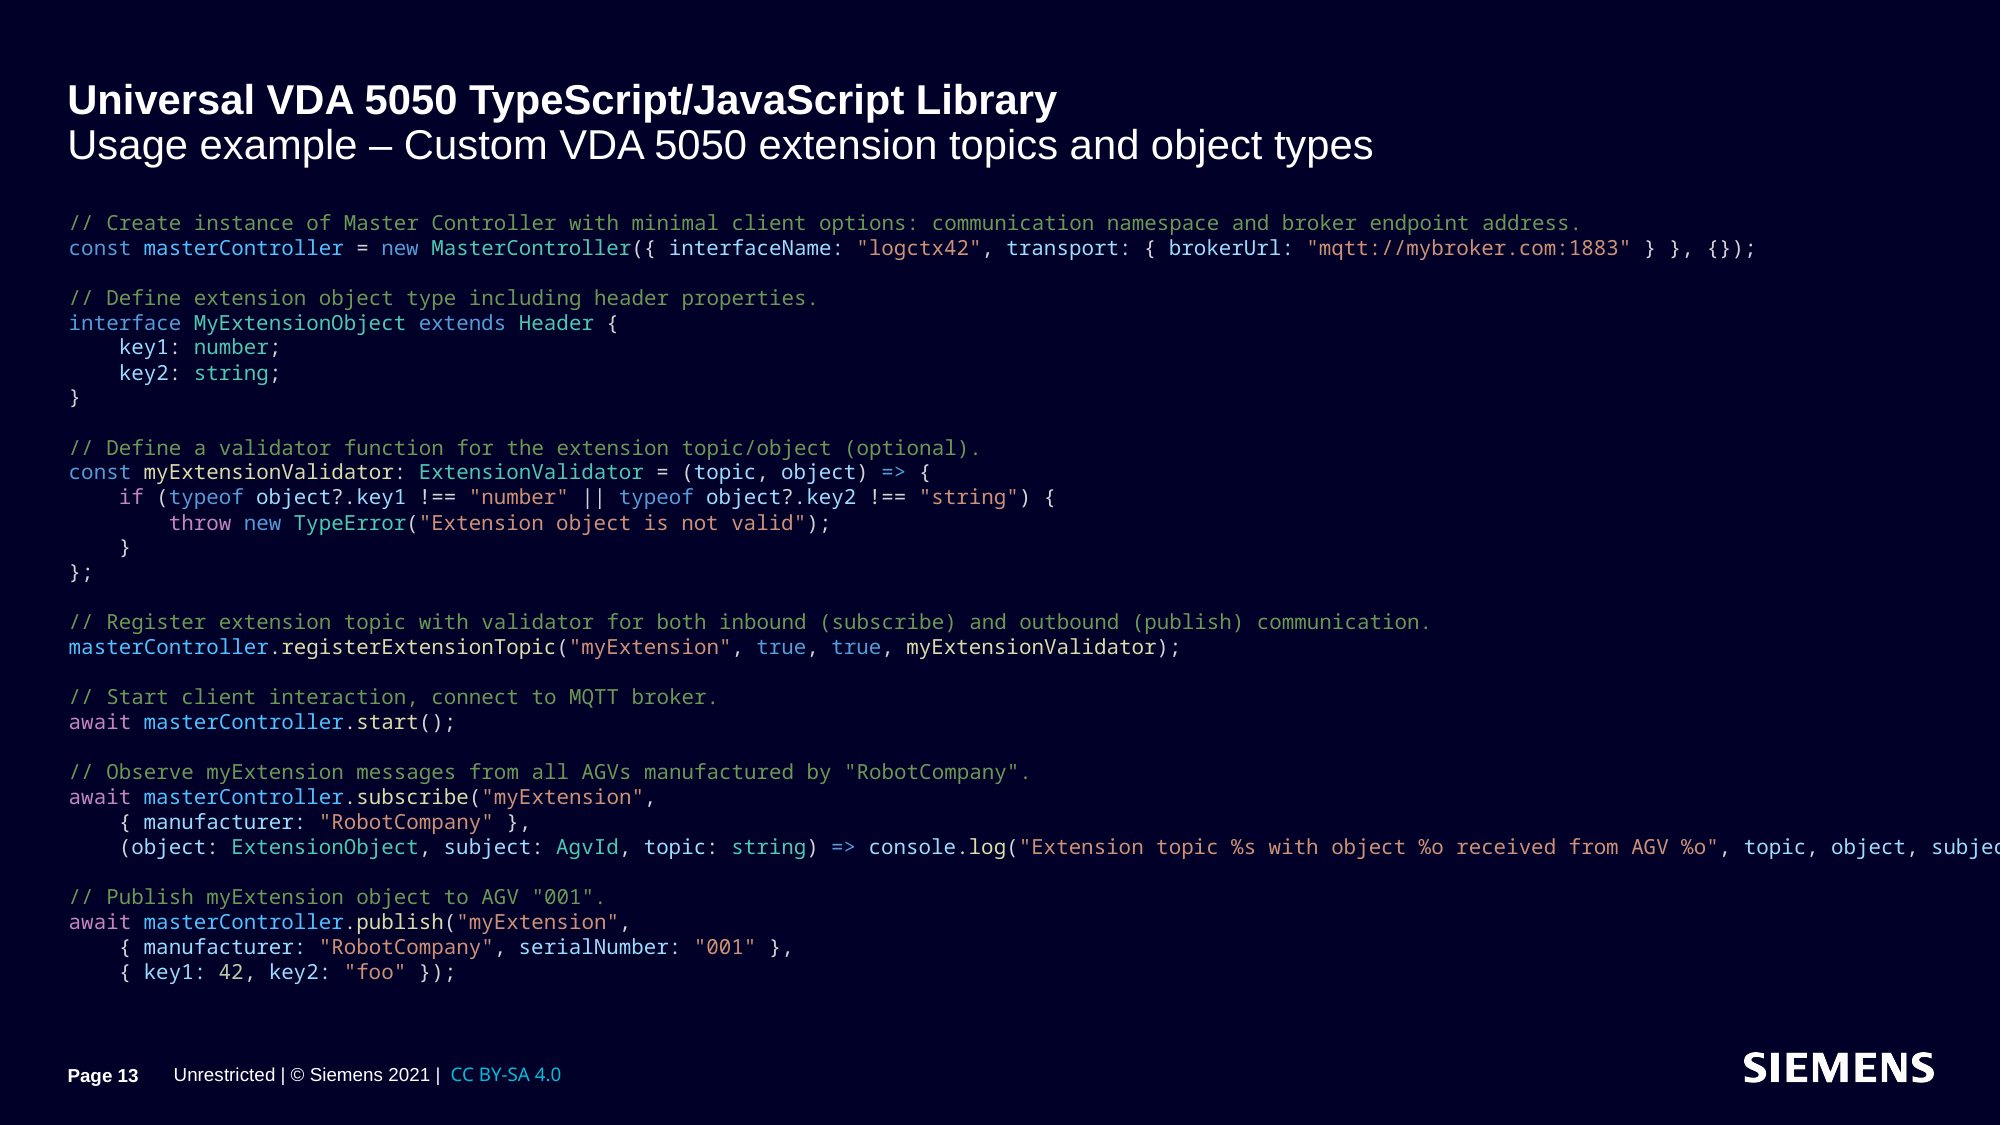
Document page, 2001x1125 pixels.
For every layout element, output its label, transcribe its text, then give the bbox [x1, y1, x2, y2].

picture [1744, 1052, 1934, 1083]
title Universal VDA 5050 TypeScript/JavaScript Library Usage example – Custom VDA 5050 extension topics and object types [67, 78, 1686, 173]
text_box // Create instance of Master Controller with minimal client options: communication namespace and broker endpoint address. const masterController = new MasterController({ interfaceName: "logctx42", transport: { brokerUrl: "mqtt://mybroker.com:1883" } }, {}); // Define extension object type including header properties. interface MyExtensionObject extends Header { key1: number; key2: string; } // Define a validator function for the extension topic/object (optional). const myExtensionValidator: ExtensionValidator = (topic, object) => { if (typeof object?.key1 !== "number" || typeof object?.key2 !== "string") { throw new TypeError("Extension object is not valid"); } }; // Register extension topic with validator for both inbound (subscribe) and outbound (publish) communication. masterController.registerExtensionTopic("myExtension", true, true, myExtensionValidator); // Start client interaction, connect to MQTT broker. await masterController.start(); // Observe myExtension messages from all AGVs manufactured by "RobotCompany". await masterController.subscribe("myExtension", { manufacturer: "RobotCompany" }, (object: ExtensionObject, subject: AgvId, topic: string) => console.log("Extension topic %s with object %o received from AGV %o", topic, object, subject)); // Publish myExtension object to AGV "001". await masterController.publish("myExtension", { manufacturer: "RobotCompany", serialNumber: "001" }, { key1: 42, key2: "foo" }); [18, 209, 1938, 1036]
footer Unrestricted | © Siemens 2021 | CC BY-SA 4.0 [174, 1036, 1686, 1125]
slide_number Page 13 [67, 1036, 174, 1125]
